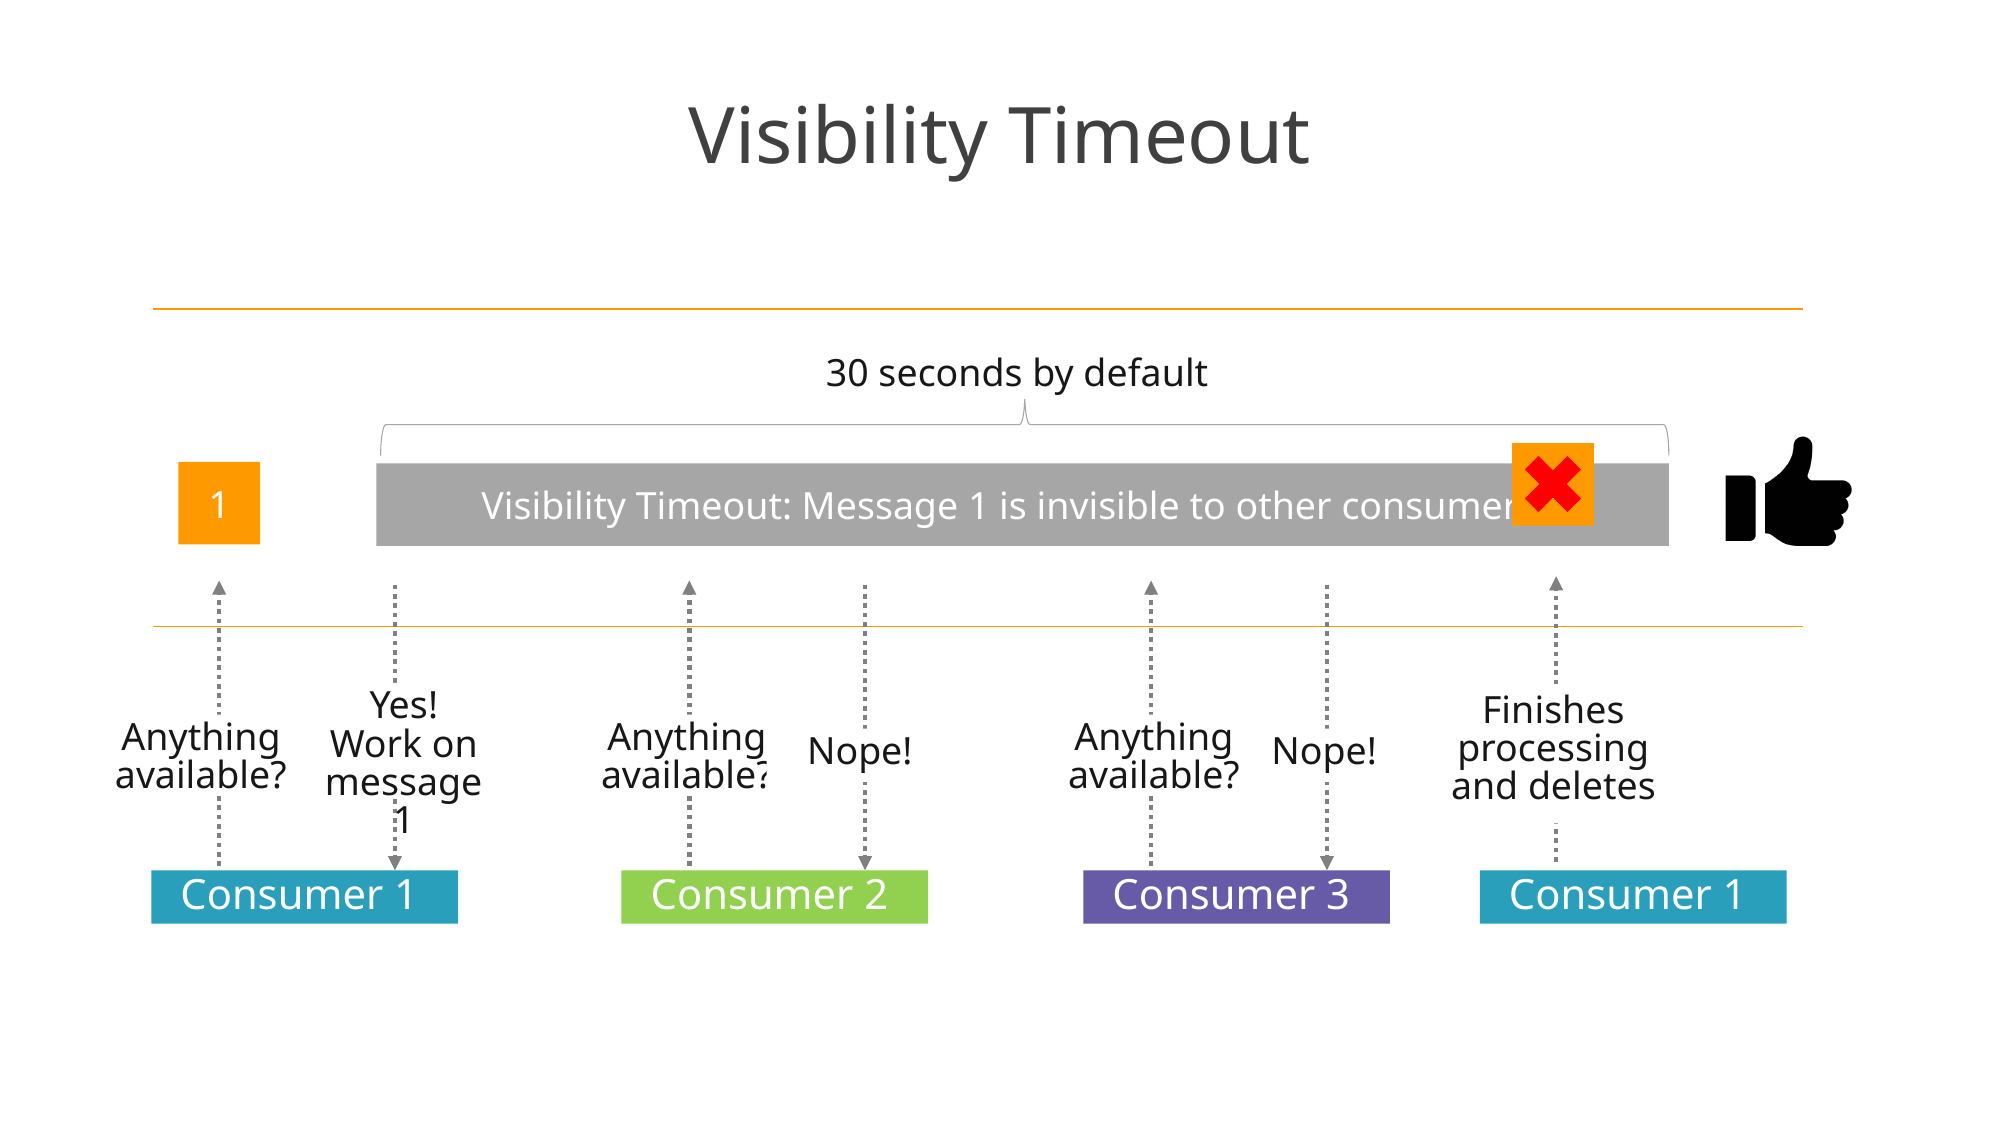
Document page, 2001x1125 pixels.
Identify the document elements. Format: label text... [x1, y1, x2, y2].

text_box Nope! [1249, 728, 1326, 782]
text_box [380, 400, 1670, 456]
text_box Anything available? [690, 714, 791, 796]
text_box Consumer 3 [1083, 870, 1390, 924]
text_box Nope! [766, 728, 865, 782]
text_box Anything available? [220, 714, 305, 796]
text_box 1 [177, 461, 261, 545]
text_box [1523, 456, 1583, 514]
text_box Nope! [1327, 728, 1411, 782]
text_box Visibility Timeout: Message 1 is invisible to other consumers [375, 462, 1670, 547]
text_box Anything available? [107, 714, 219, 796]
text_box Consumer 1 [151, 870, 459, 924]
text_box Yes! Work on message 1 [310, 682, 394, 798]
text_box Consumer 1 [1479, 870, 1787, 924]
text_box Finishes processing and deletes [1443, 687, 1556, 824]
text_box 1 [1511, 456, 1595, 527]
title Visibility Timeout [137, 93, 1863, 183]
text_box 30 seconds by default [817, 343, 1228, 400]
text_box Consumer 2 [621, 870, 929, 924]
text_box Finishes processing and deletes [1557, 687, 1675, 824]
text_box Anything available? [1152, 714, 1263, 796]
picture [1713, 416, 1864, 567]
text_box Anything available? [1055, 714, 1151, 796]
text_box Anything available? [593, 714, 689, 796]
text_box Nope! [866, 728, 964, 782]
text_box Yes! Work on message 1 [395, 682, 508, 798]
